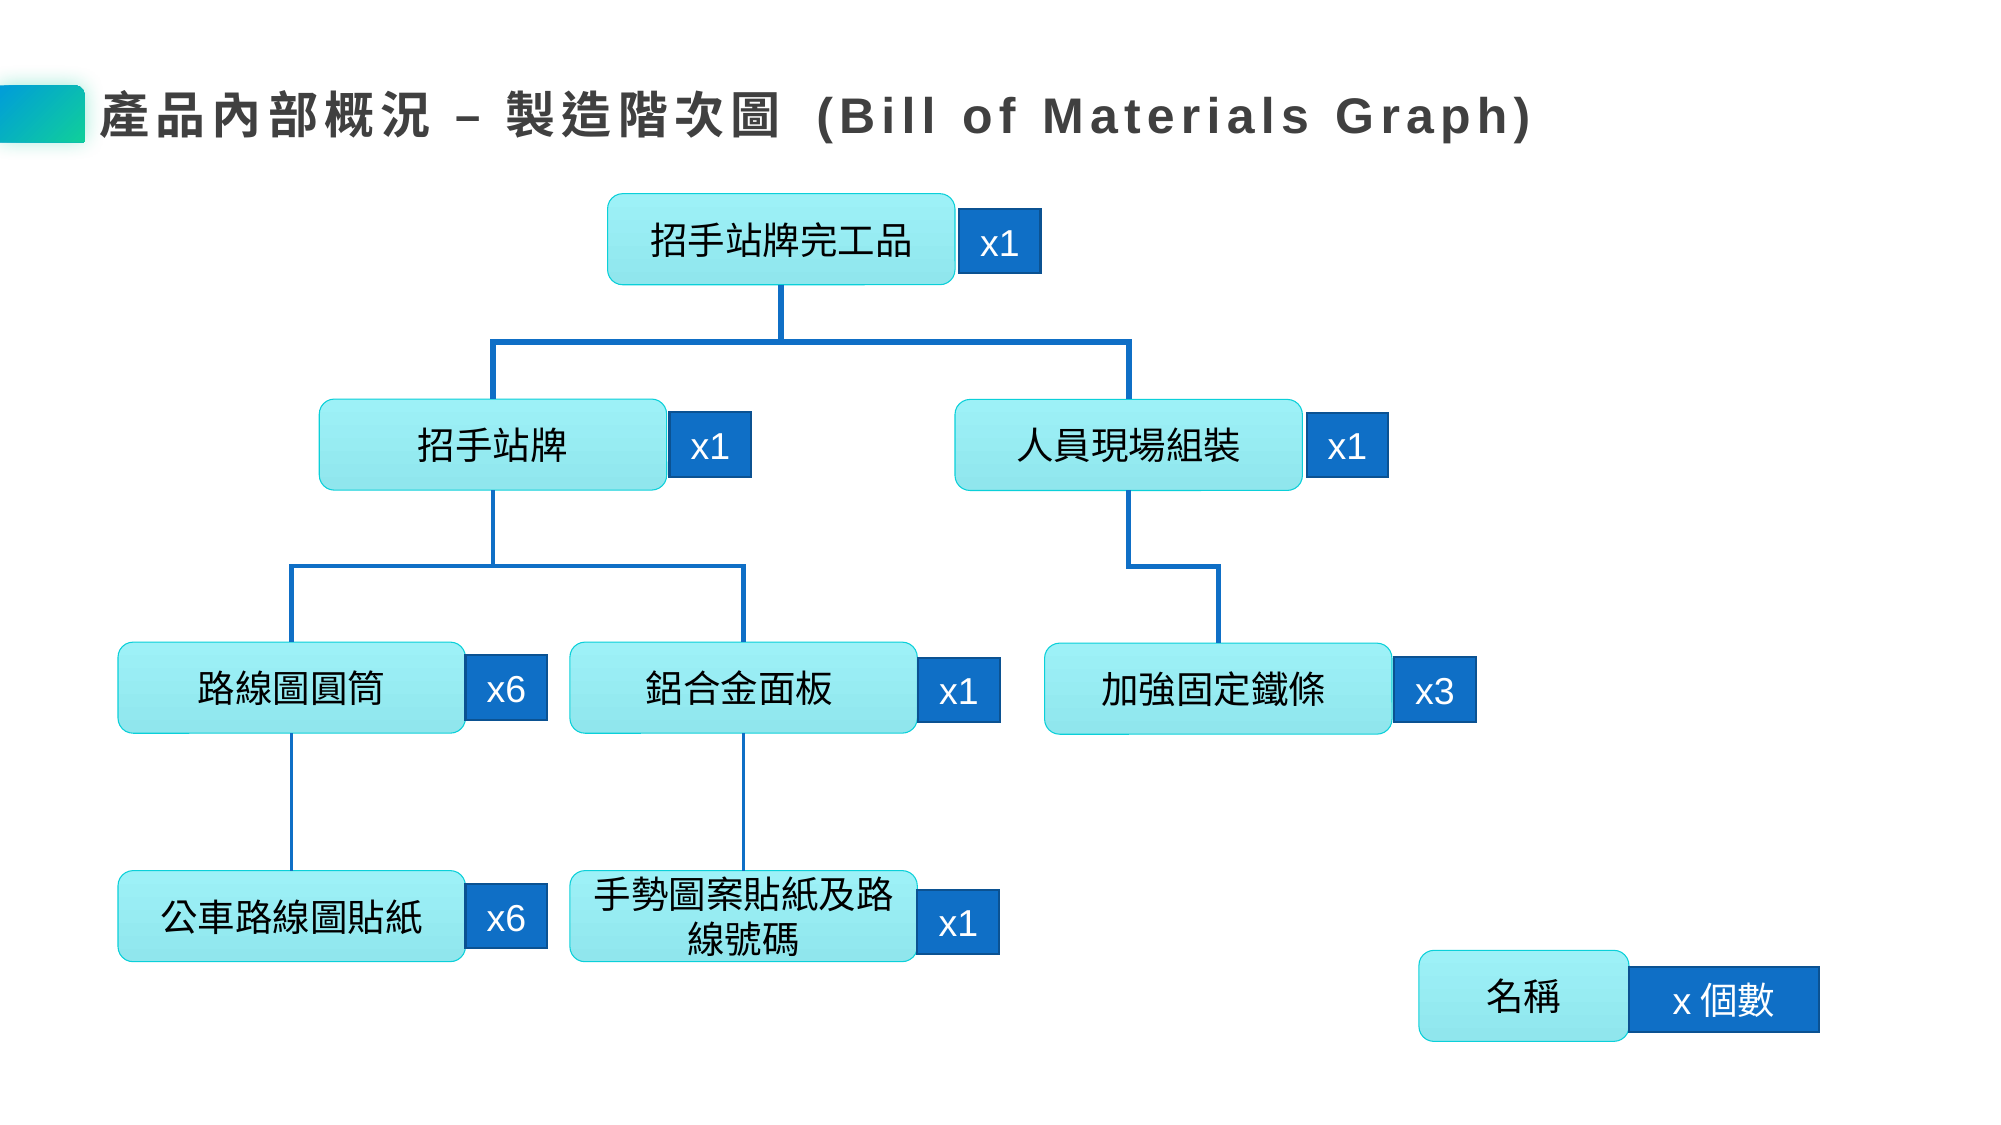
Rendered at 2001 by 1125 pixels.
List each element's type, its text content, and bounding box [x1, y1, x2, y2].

text_box x1 [916, 889, 1000, 955]
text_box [897, 168, 1013, 516]
text_box x1 [1306, 412, 1389, 478]
text_box 招手站牌 [318, 398, 579, 491]
text_box x1 [1013, 208, 1042, 274]
text_box 路線圖圓筒 [117, 641, 466, 734]
text_box x1 [695, 411, 752, 478]
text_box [579, 197, 695, 486]
text_box x3 [1393, 656, 1477, 723]
text_box 加強固定鐵條 [1044, 642, 1393, 735]
text_box x6 [464, 883, 548, 949]
text_box 招手站牌完工品 [612, 193, 897, 286]
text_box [1097, 521, 1250, 612]
list 產品內部概況 – 製造階次圖 (Bill of Materials Graph) [84, 75, 1585, 152]
text_box 名稱 [1418, 949, 1630, 1042]
text_box 手勢圖案貼紙及路線號碼 [569, 870, 918, 963]
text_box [316, 465, 469, 667]
text_box 公車路線圖貼紙 [117, 870, 466, 963]
text_box 人員現場組裝 [1013, 398, 1303, 492]
text_box x個數 [1628, 966, 1820, 1033]
text_box x1 [917, 657, 1001, 723]
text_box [542, 440, 695, 692]
text_box 鋁合金面板 [569, 641, 918, 734]
text_box x6 [464, 654, 548, 721]
